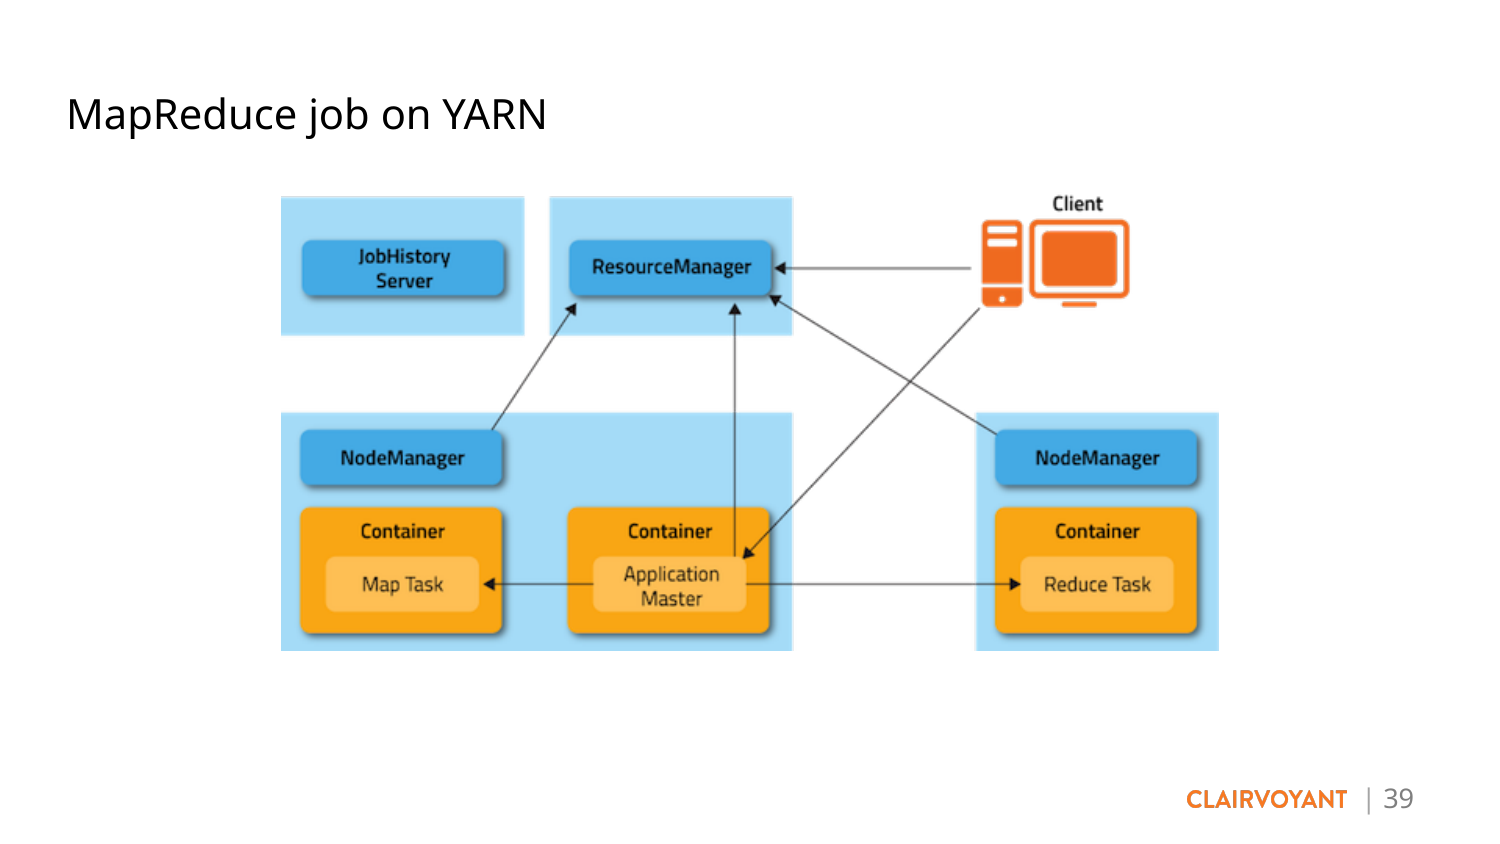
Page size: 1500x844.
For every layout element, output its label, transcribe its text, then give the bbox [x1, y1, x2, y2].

picture [281, 192, 1219, 651]
title MapReduce job on YARN [51, 72, 1449, 167]
picture [1187, 790, 1347, 808]
